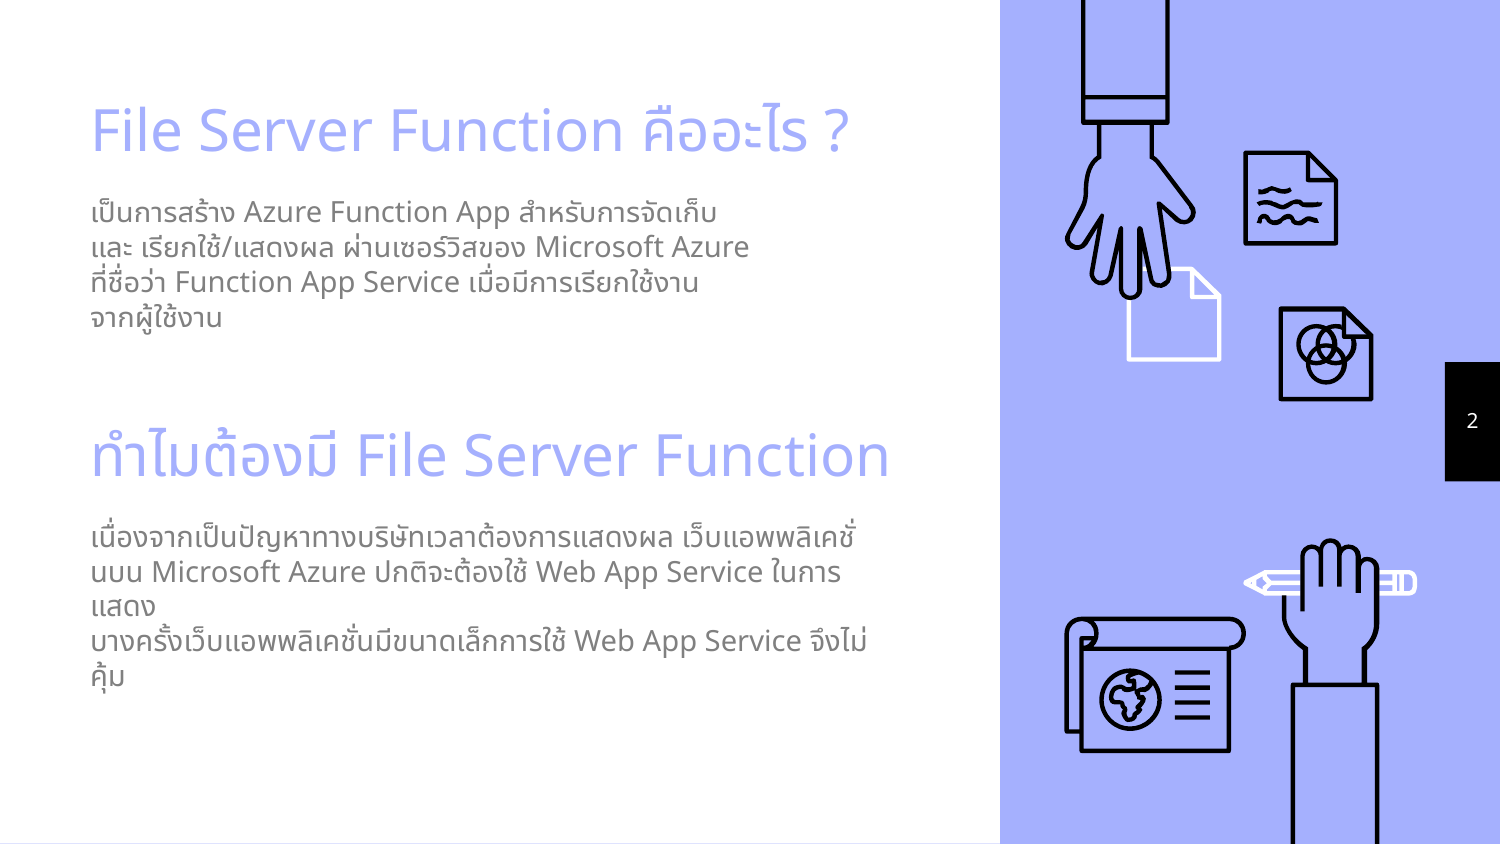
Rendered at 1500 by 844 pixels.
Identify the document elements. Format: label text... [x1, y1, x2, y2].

title File Server Function คืออะไร ? [75, 37, 918, 178]
slide_number 2 [1444, 362, 1500, 482]
list เป็นการสร้าง Azure Function App สำหรับการจัดเก็บ และ เรียกใช้/แสดงผล ผ่านเซอร์วิสของ Microsoft Azure ที่ชื่อว่า Function App Service เมื่อมีการเรียกใช้งาน จากผู้ใช้งาน [75, 177, 886, 362]
text_box ทำไมต้องมี File Server Function [75, 362, 950, 503]
text_box เนื่องจากเป็นปัญหาทางบริษัทเวลาต้องการแสดงผล เว็บแอพพลิเคชั่นบน Microsoft Azure ปกติจะต้องใช้ Web App Service ในการแสดง บางครั้งเว็บแอพพลิเคชั่นมีขนาดเล็กการใช้ Web App Service จึงไม่คุ้ม [74, 502, 897, 715]
